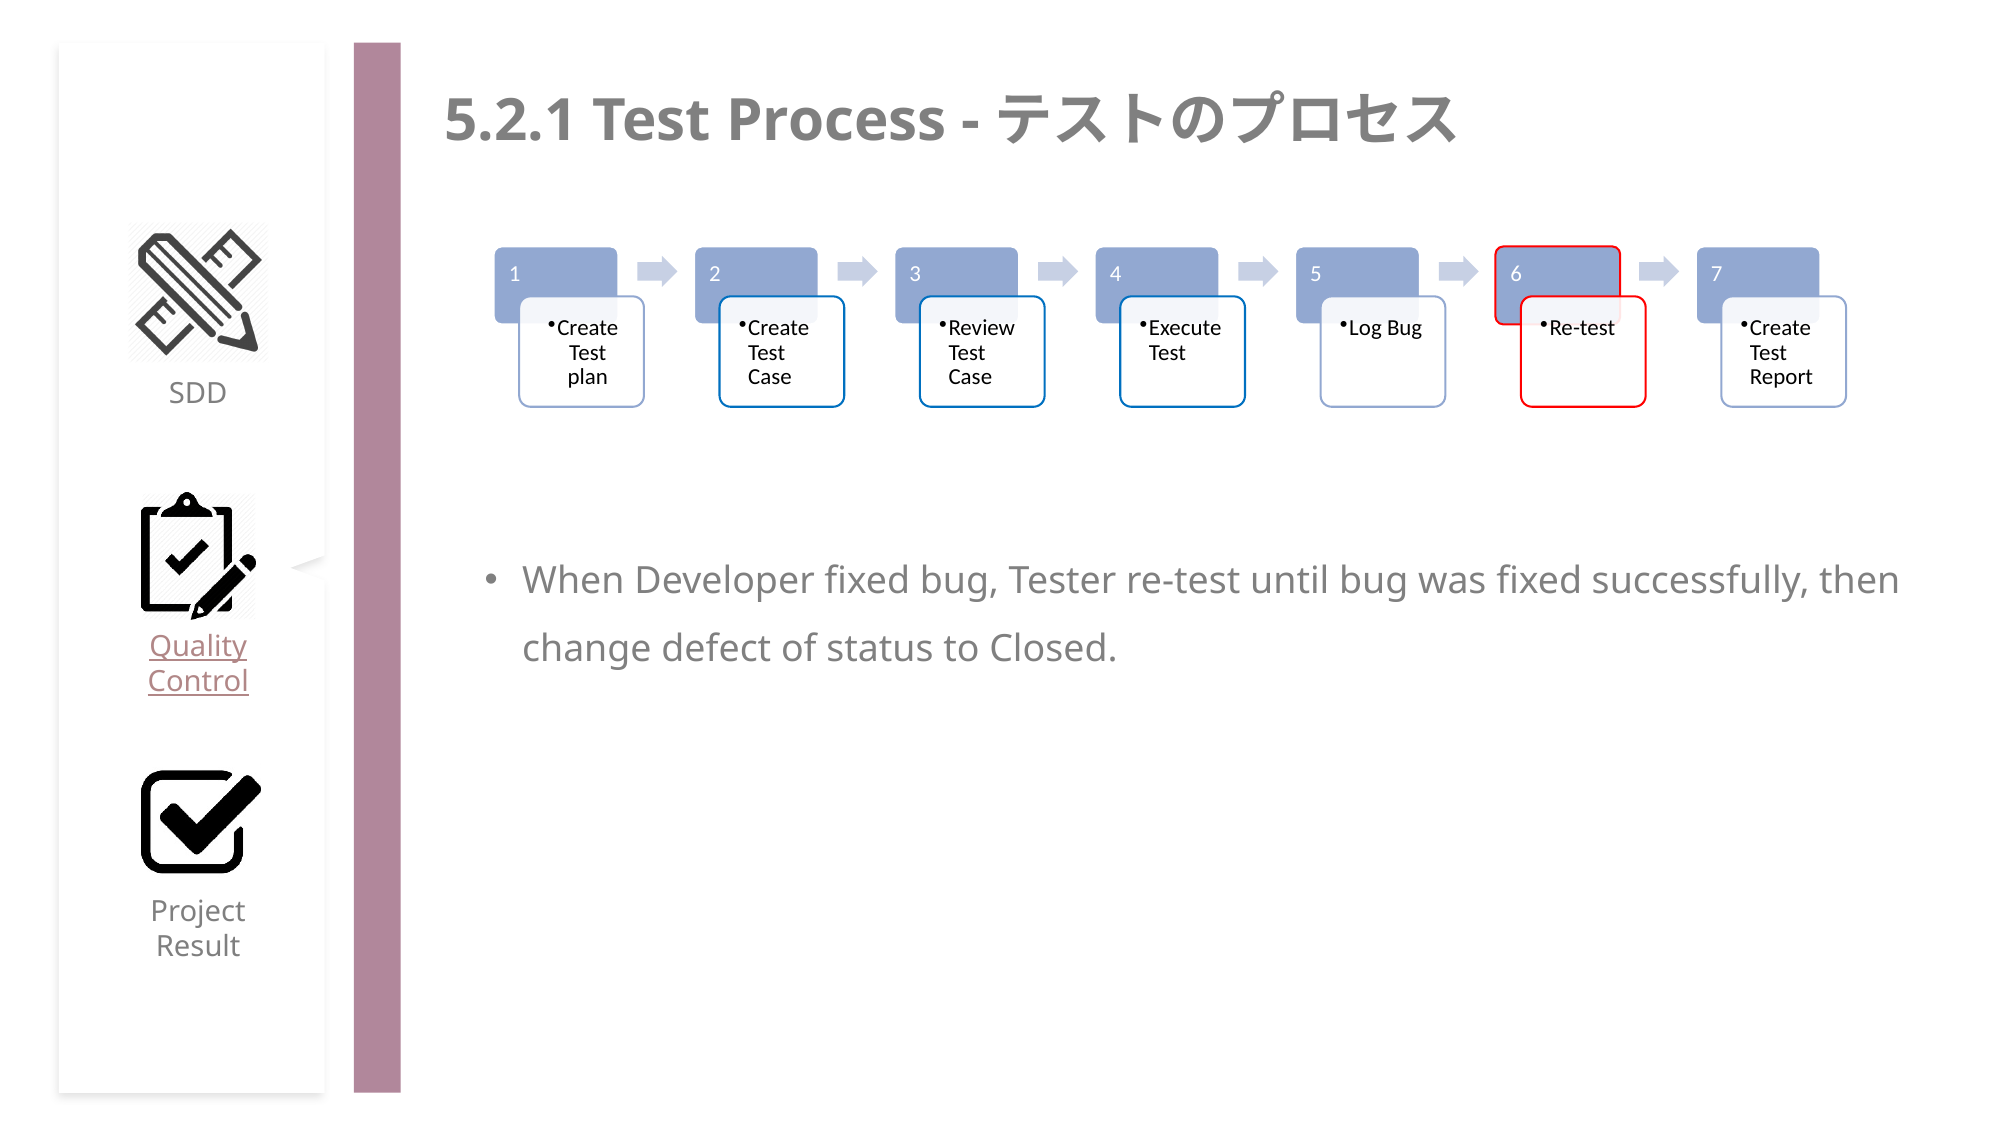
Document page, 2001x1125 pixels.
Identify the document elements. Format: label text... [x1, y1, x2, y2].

text_box [353, 42, 402, 1094]
text_box SDD [99, 366, 297, 417]
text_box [493, 126, 1847, 527]
picture [127, 221, 269, 363]
text_box Quality Control [93, 619, 303, 705]
text_box [57, 41, 326, 1094]
text_box Project Result [106, 884, 290, 970]
text_box 5.2.1 Test Process -テストのプロセス [430, 75, 1514, 160]
picture [141, 761, 261, 882]
text_box When Developer fixed bug, Tester re-test until bug was fixed successfully, then change defect of status to Closed. [469, 526, 1942, 1020]
picture [141, 492, 256, 620]
